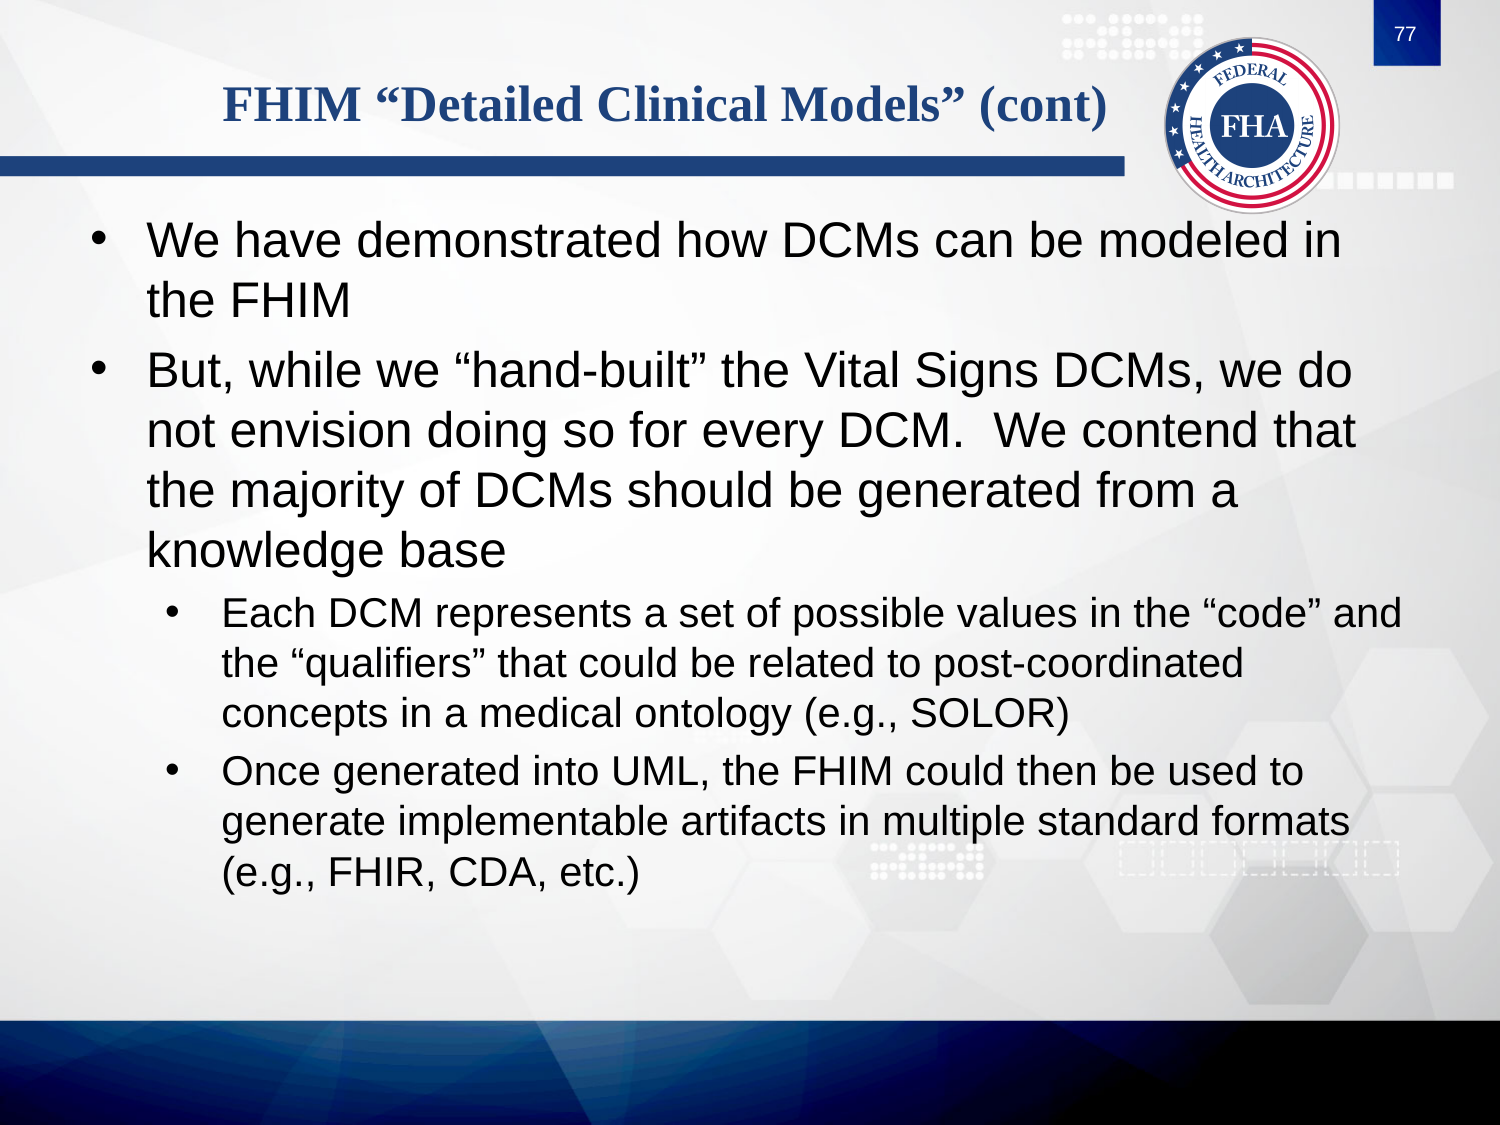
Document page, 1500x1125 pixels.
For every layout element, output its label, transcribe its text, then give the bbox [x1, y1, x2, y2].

title FHIM “Detailed Clinical Models” (cont) [37, 45, 1125, 157]
picture [0, 0, 1500, 1125]
list We have demonstrated how DCMs can be modeled in the FHIM But, while we “hand-built” the Vital Signs DCMs, we do not envision doing so for every DCM. We contend that the majority of DCMs should be generated from a knowledge base Each DCM represents a set of possible values in the “code” and the “qualifiers” that could be related to post-coordinated concepts in a medical ontology (e.g., SOLOR) Once generated into UML, the FHIM could then be used to generate implementable artifacts in multiple standard formats (e.g., FHIR, CDA, etc.) [75, 200, 1425, 989]
slide_number 77 [1375, 3, 1435, 63]
